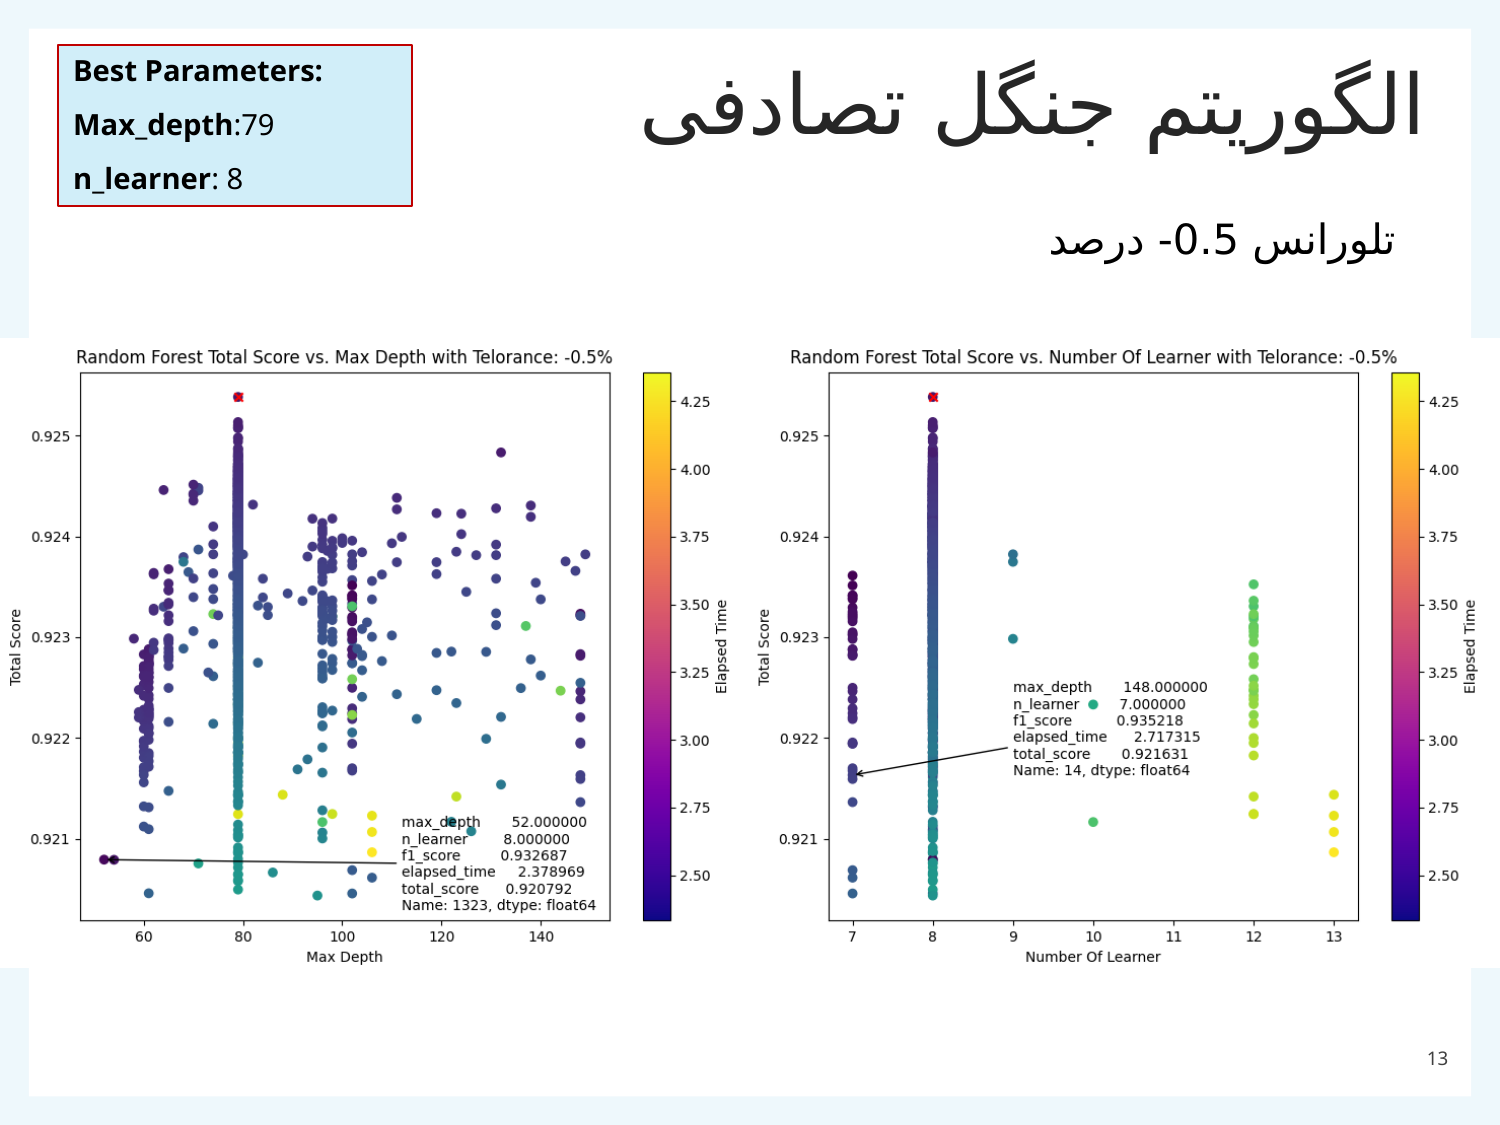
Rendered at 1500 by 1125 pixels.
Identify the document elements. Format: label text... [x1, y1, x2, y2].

title الگوریتم جنگل تصادفی [181, 45, 1442, 270]
list Best Parameters: Max_depth:79 n_learner: 8 [57, 44, 413, 207]
picture [0, 338, 1500, 968]
slide_number 13 [1283, 1035, 1464, 1080]
text_box تلورانس 0.5- درصد [660, 205, 1411, 271]
